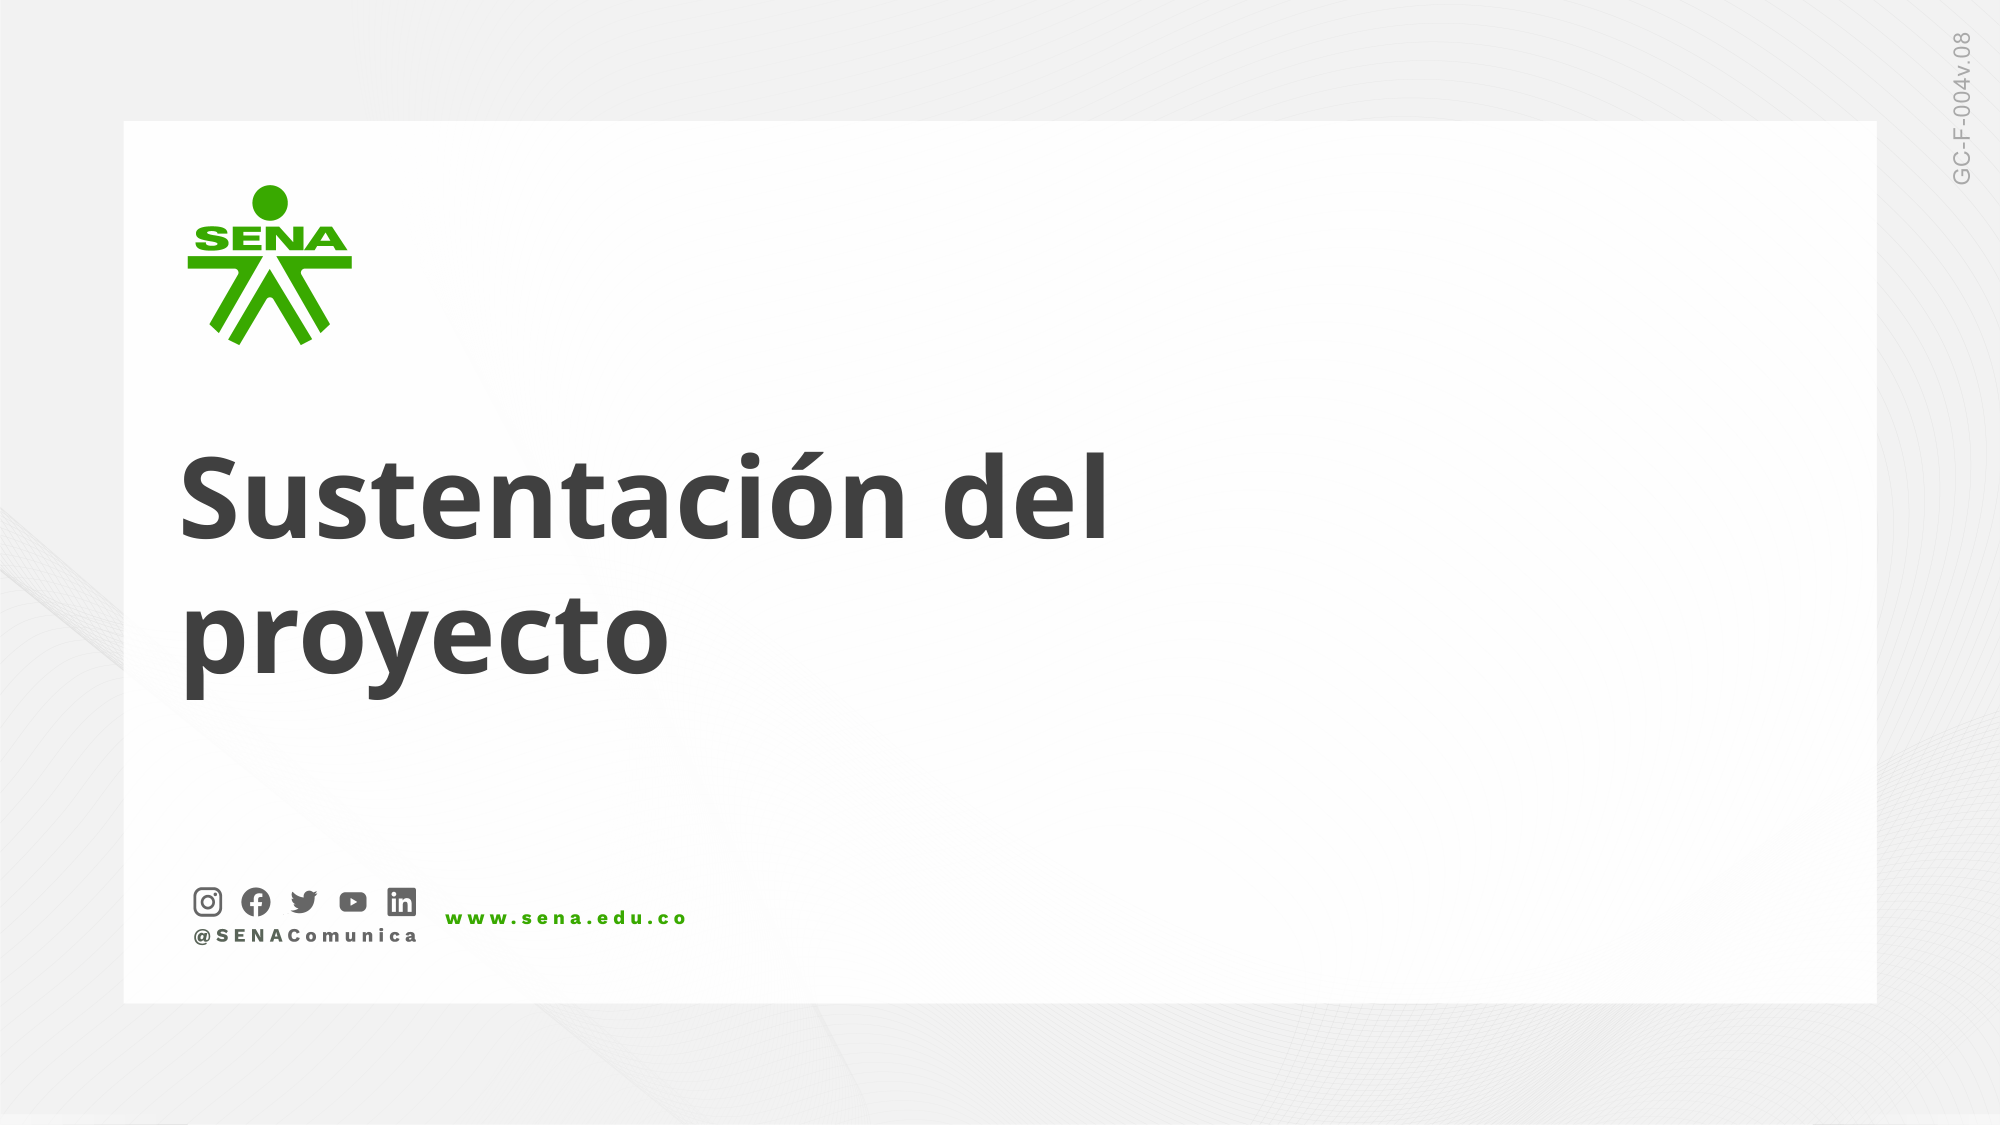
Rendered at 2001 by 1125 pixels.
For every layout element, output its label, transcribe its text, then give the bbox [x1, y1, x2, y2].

picture [0, 0, 2000, 1125]
text_box Sustentación del proyecto [163, 418, 1222, 704]
